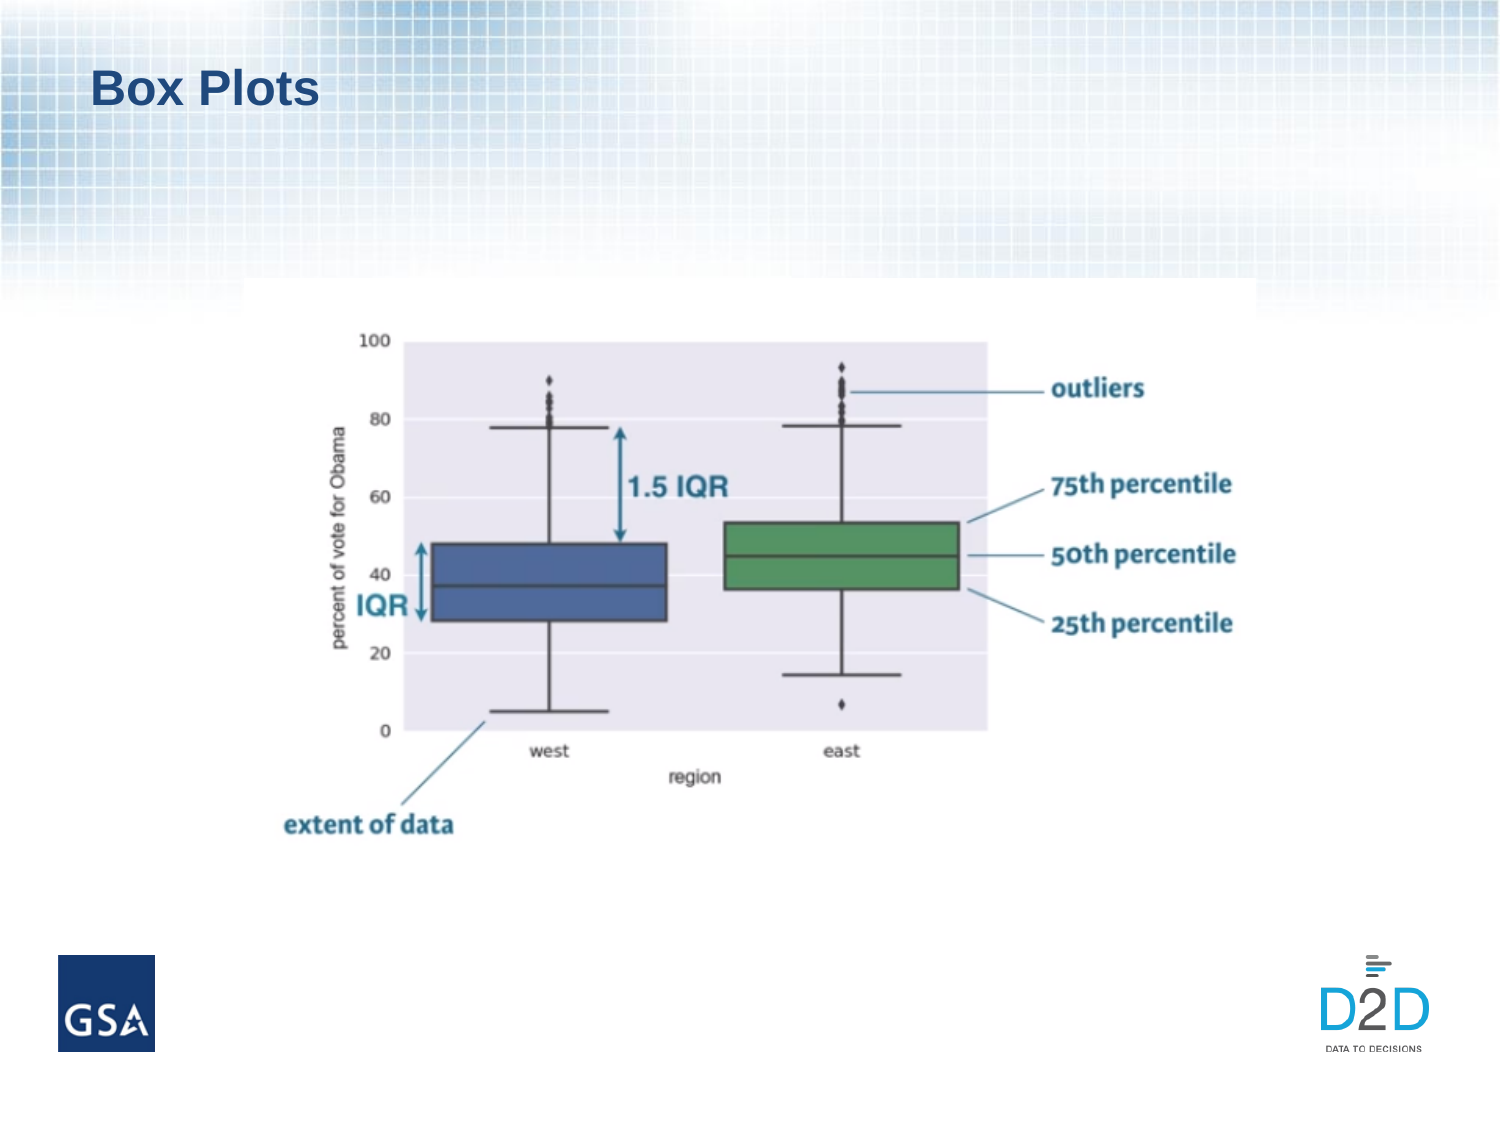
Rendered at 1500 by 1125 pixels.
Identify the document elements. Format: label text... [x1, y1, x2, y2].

title Box Plots [75, 30, 1425, 141]
picture [0, 0, 1500, 848]
picture [58, 955, 155, 1052]
picture [1310, 955, 1440, 1052]
